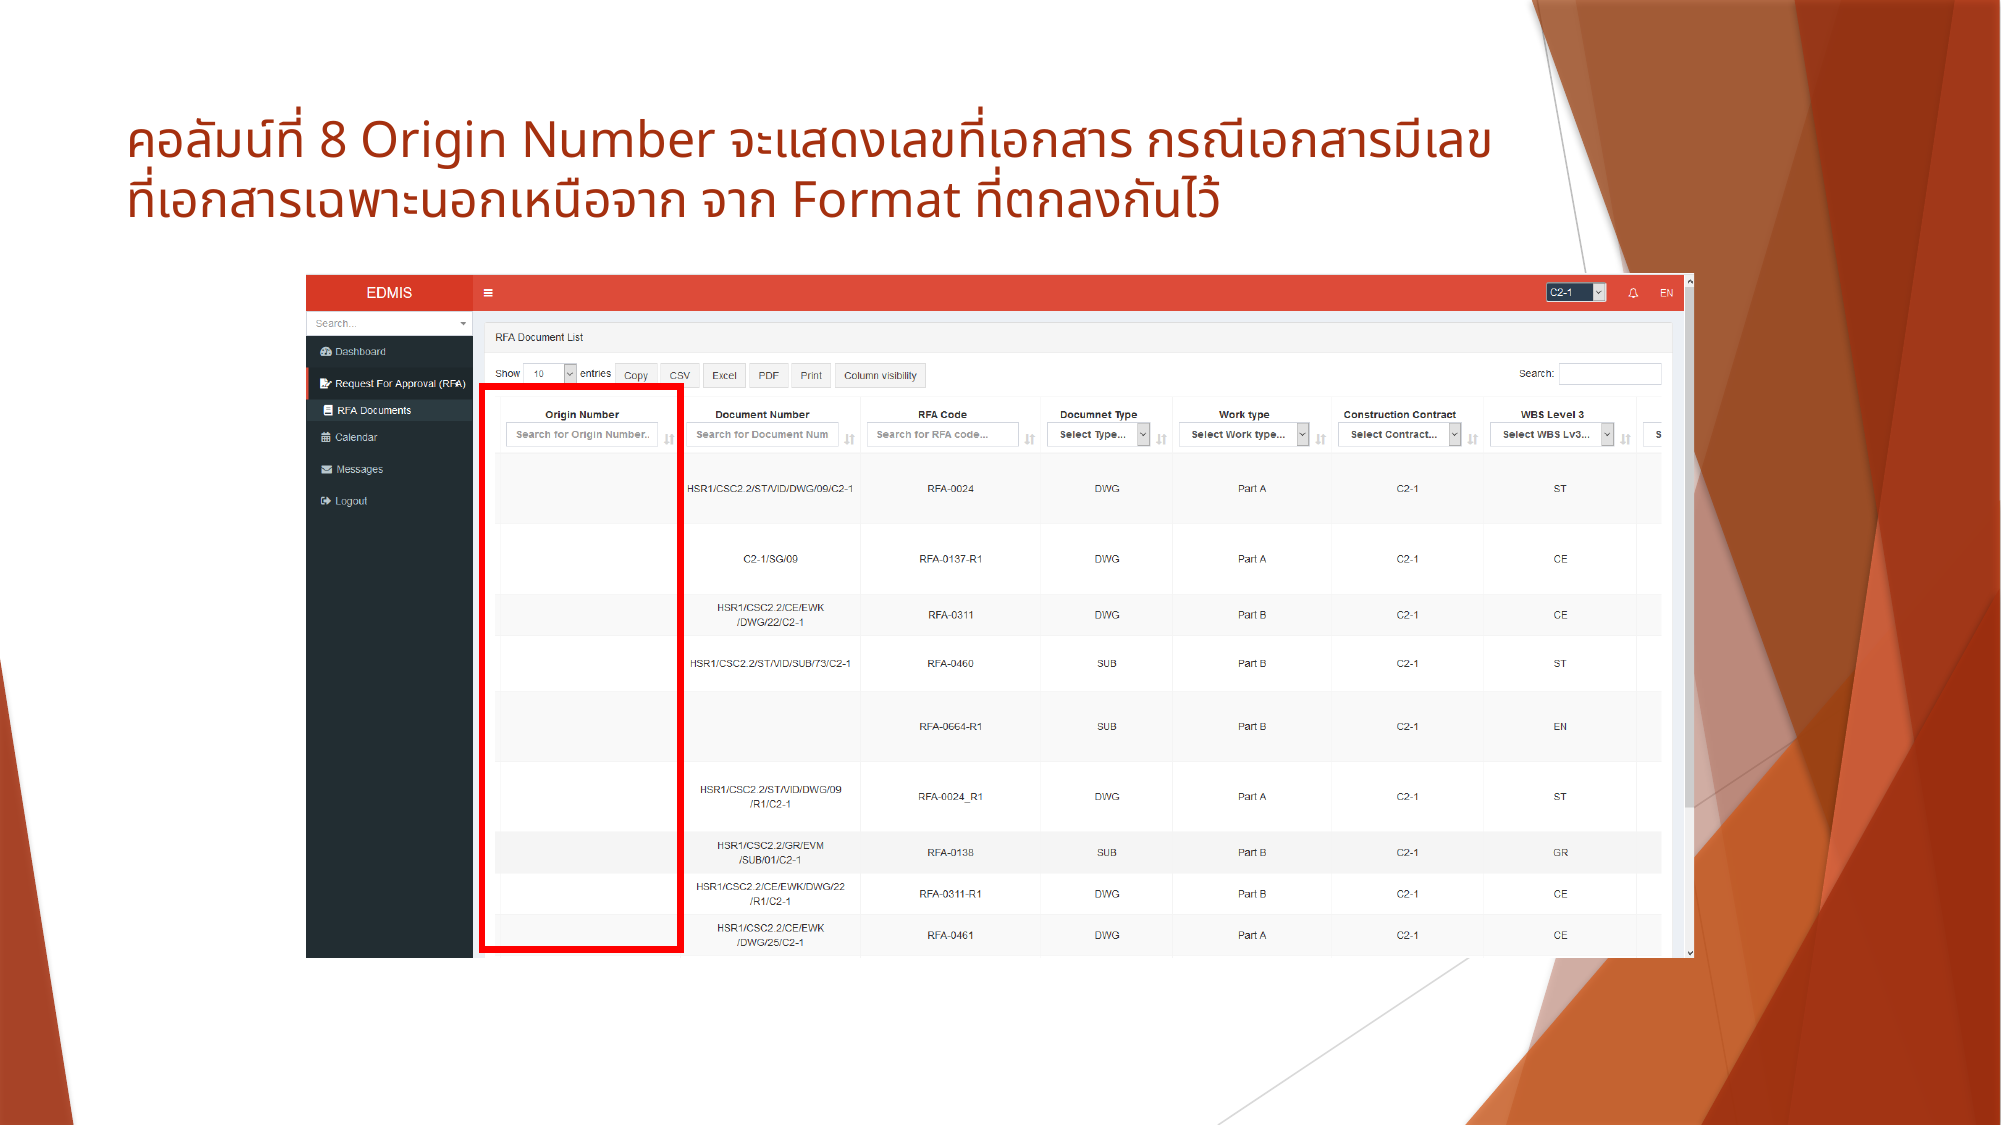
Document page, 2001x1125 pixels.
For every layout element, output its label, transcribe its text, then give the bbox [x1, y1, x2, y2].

picture [305, 273, 1695, 987]
title คอลัมน์ที่ 8 Origin Number จะแสดงเลขที่เอกสาร กรณีเอกสารมีเลขที่เอกสารเฉพาะนอกเหนือจาก จาก Format ที่ตกลงกันไว้ [111, 99, 1522, 317]
